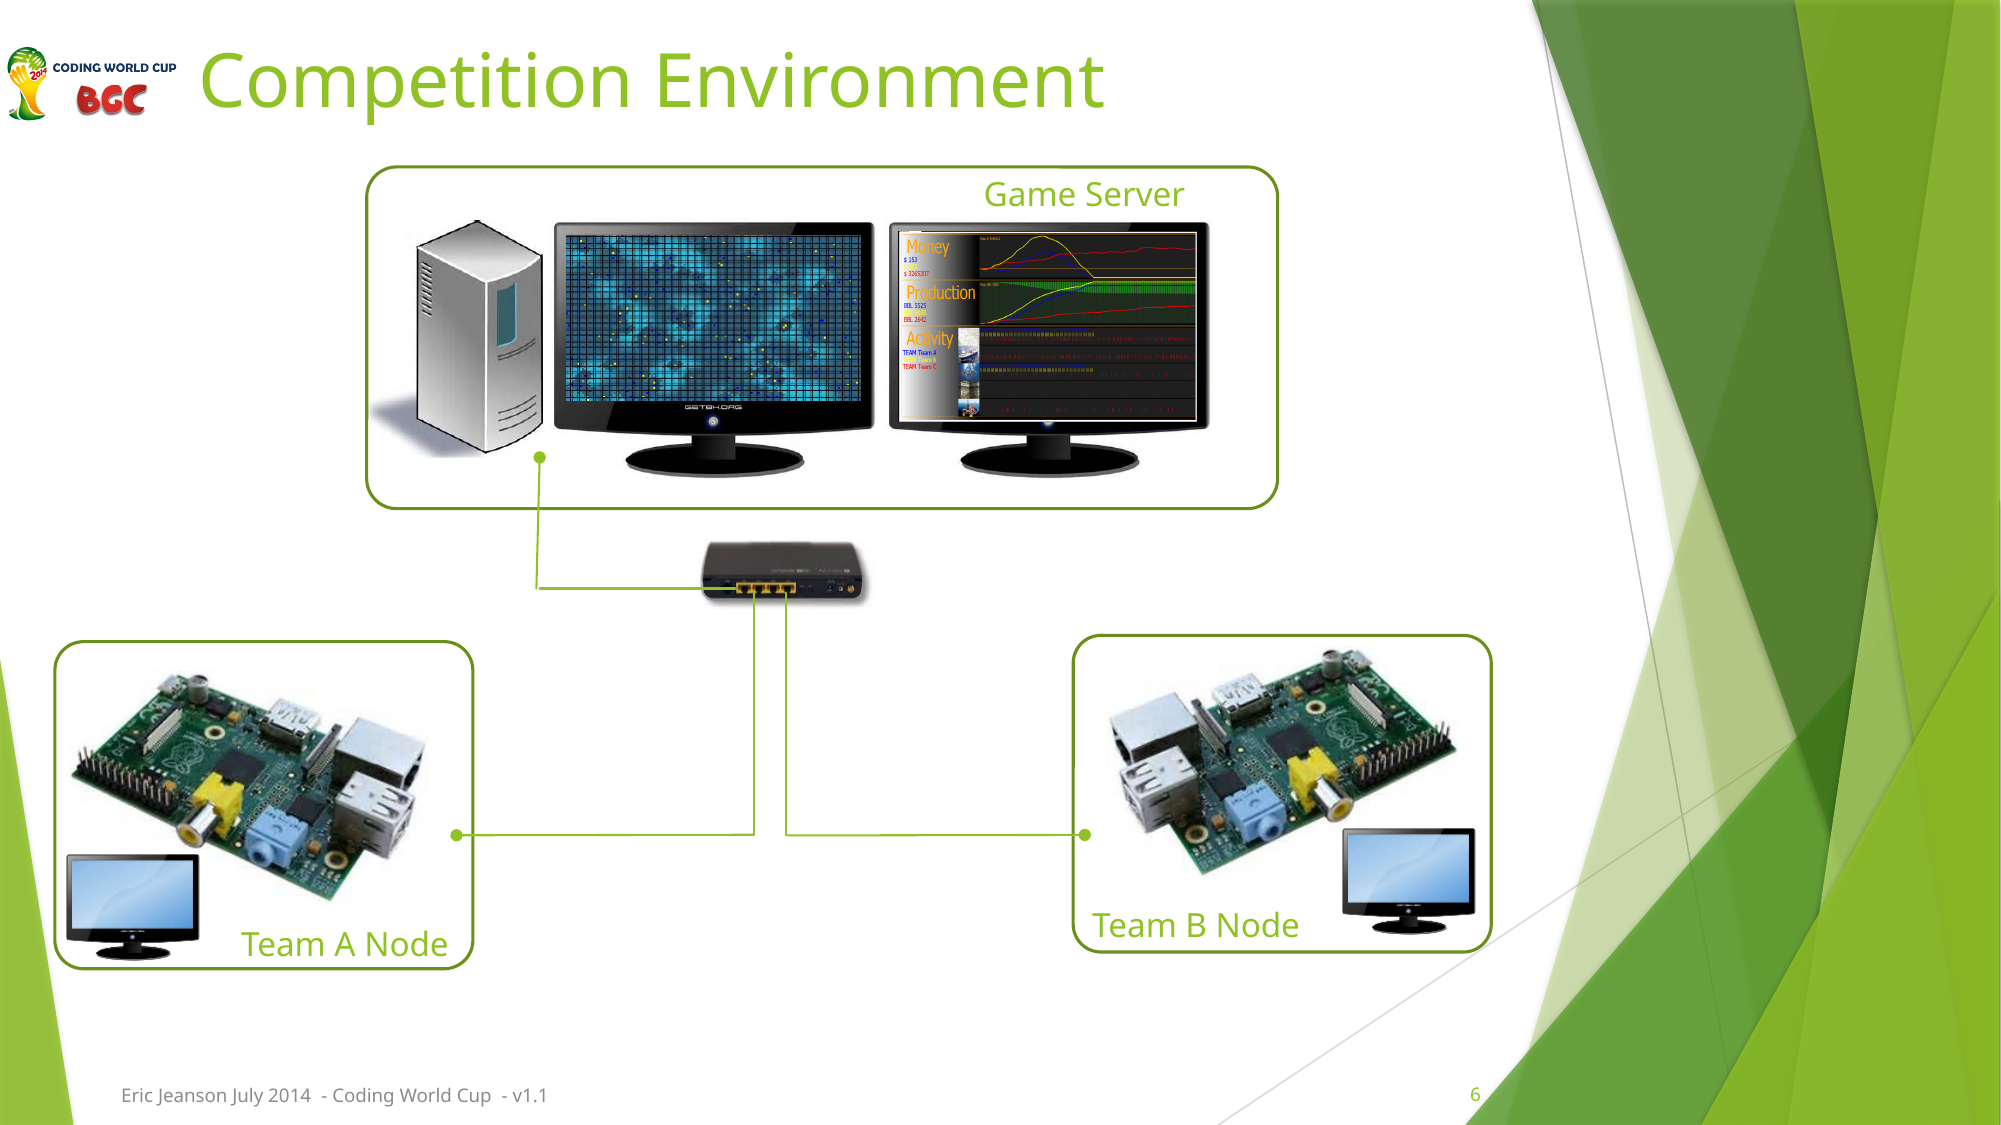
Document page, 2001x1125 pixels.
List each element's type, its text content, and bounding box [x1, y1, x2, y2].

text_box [455, 592, 755, 836]
picture [366, 220, 544, 458]
picture [695, 537, 875, 610]
picture [1105, 644, 1477, 937]
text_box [535, 456, 736, 589]
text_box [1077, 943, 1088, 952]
picture [884, 203, 1213, 481]
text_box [785, 592, 1086, 836]
title Competition Environment [183, 25, 1525, 242]
text_box Game Server [969, 166, 1201, 203]
text_box [1071, 633, 1493, 954]
text_box [53, 640, 475, 971]
picture [6, 39, 181, 152]
picture [64, 670, 430, 963]
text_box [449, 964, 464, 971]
text_box [365, 165, 1280, 511]
picture [550, 203, 879, 481]
